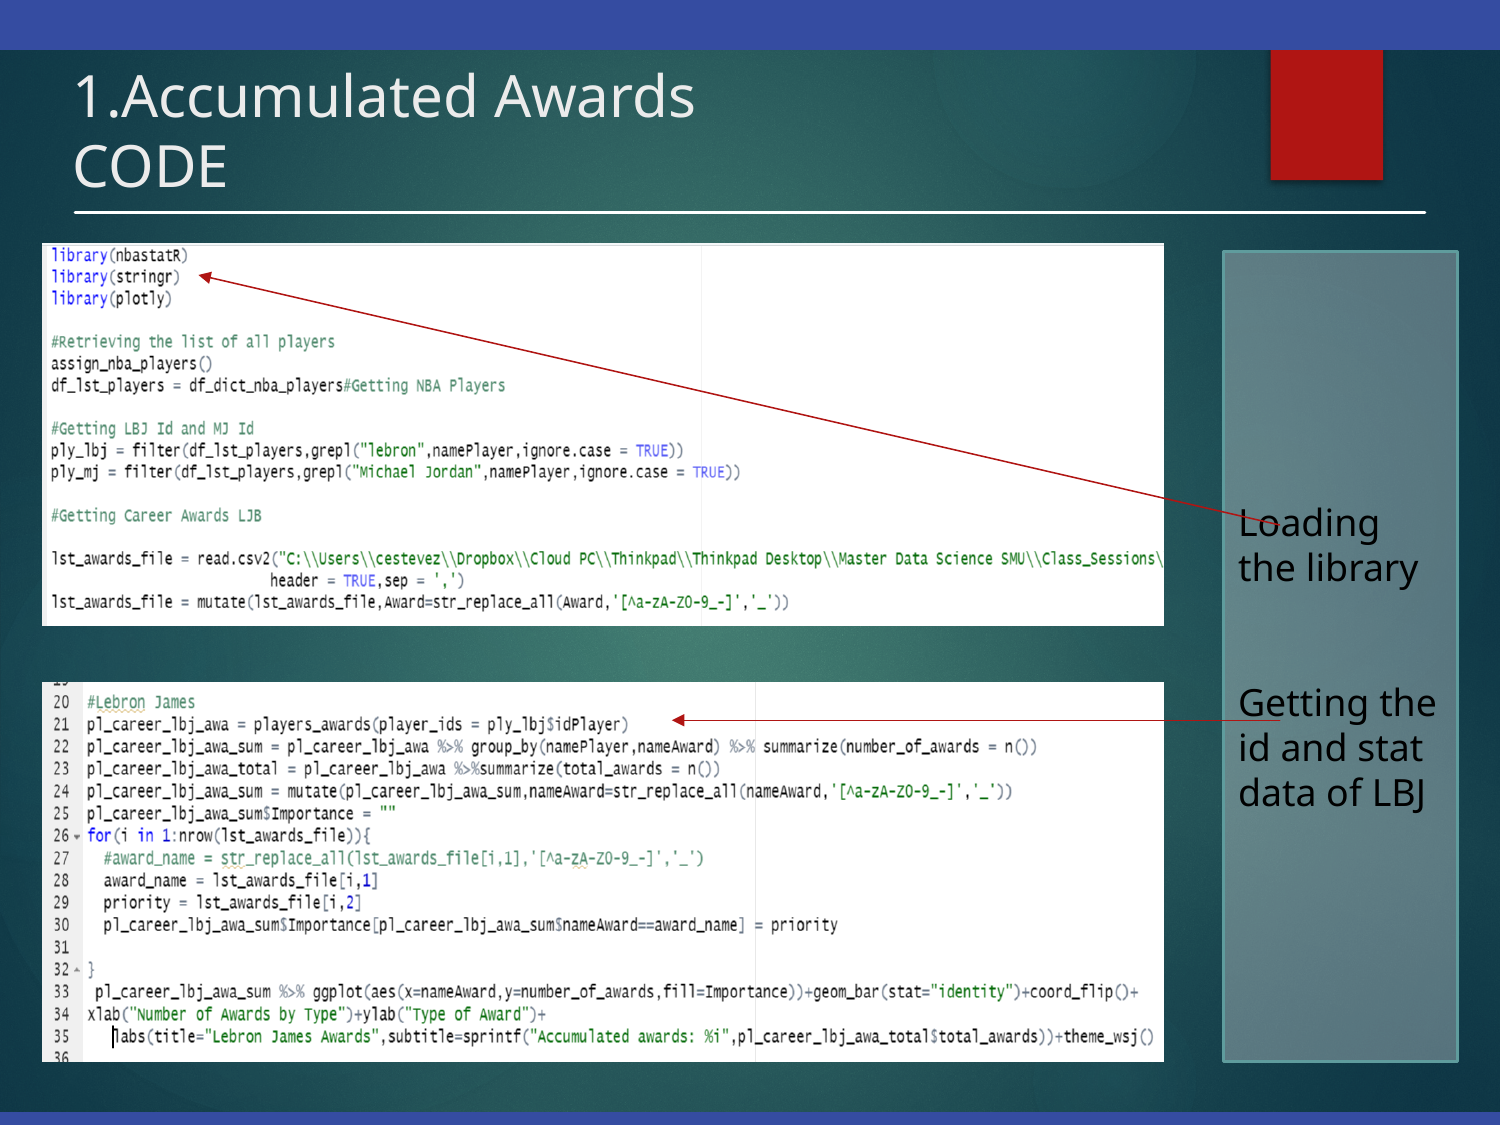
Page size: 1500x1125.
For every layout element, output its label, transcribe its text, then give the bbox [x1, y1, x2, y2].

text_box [198, 274, 1280, 526]
text_box Loading the library Getting the id and stat data of LBJ [1222, 250, 1459, 1063]
title 1.Accumulated Awards CODE [57, 51, 1313, 186]
picture [41, 682, 1165, 1062]
picture [41, 243, 1165, 626]
